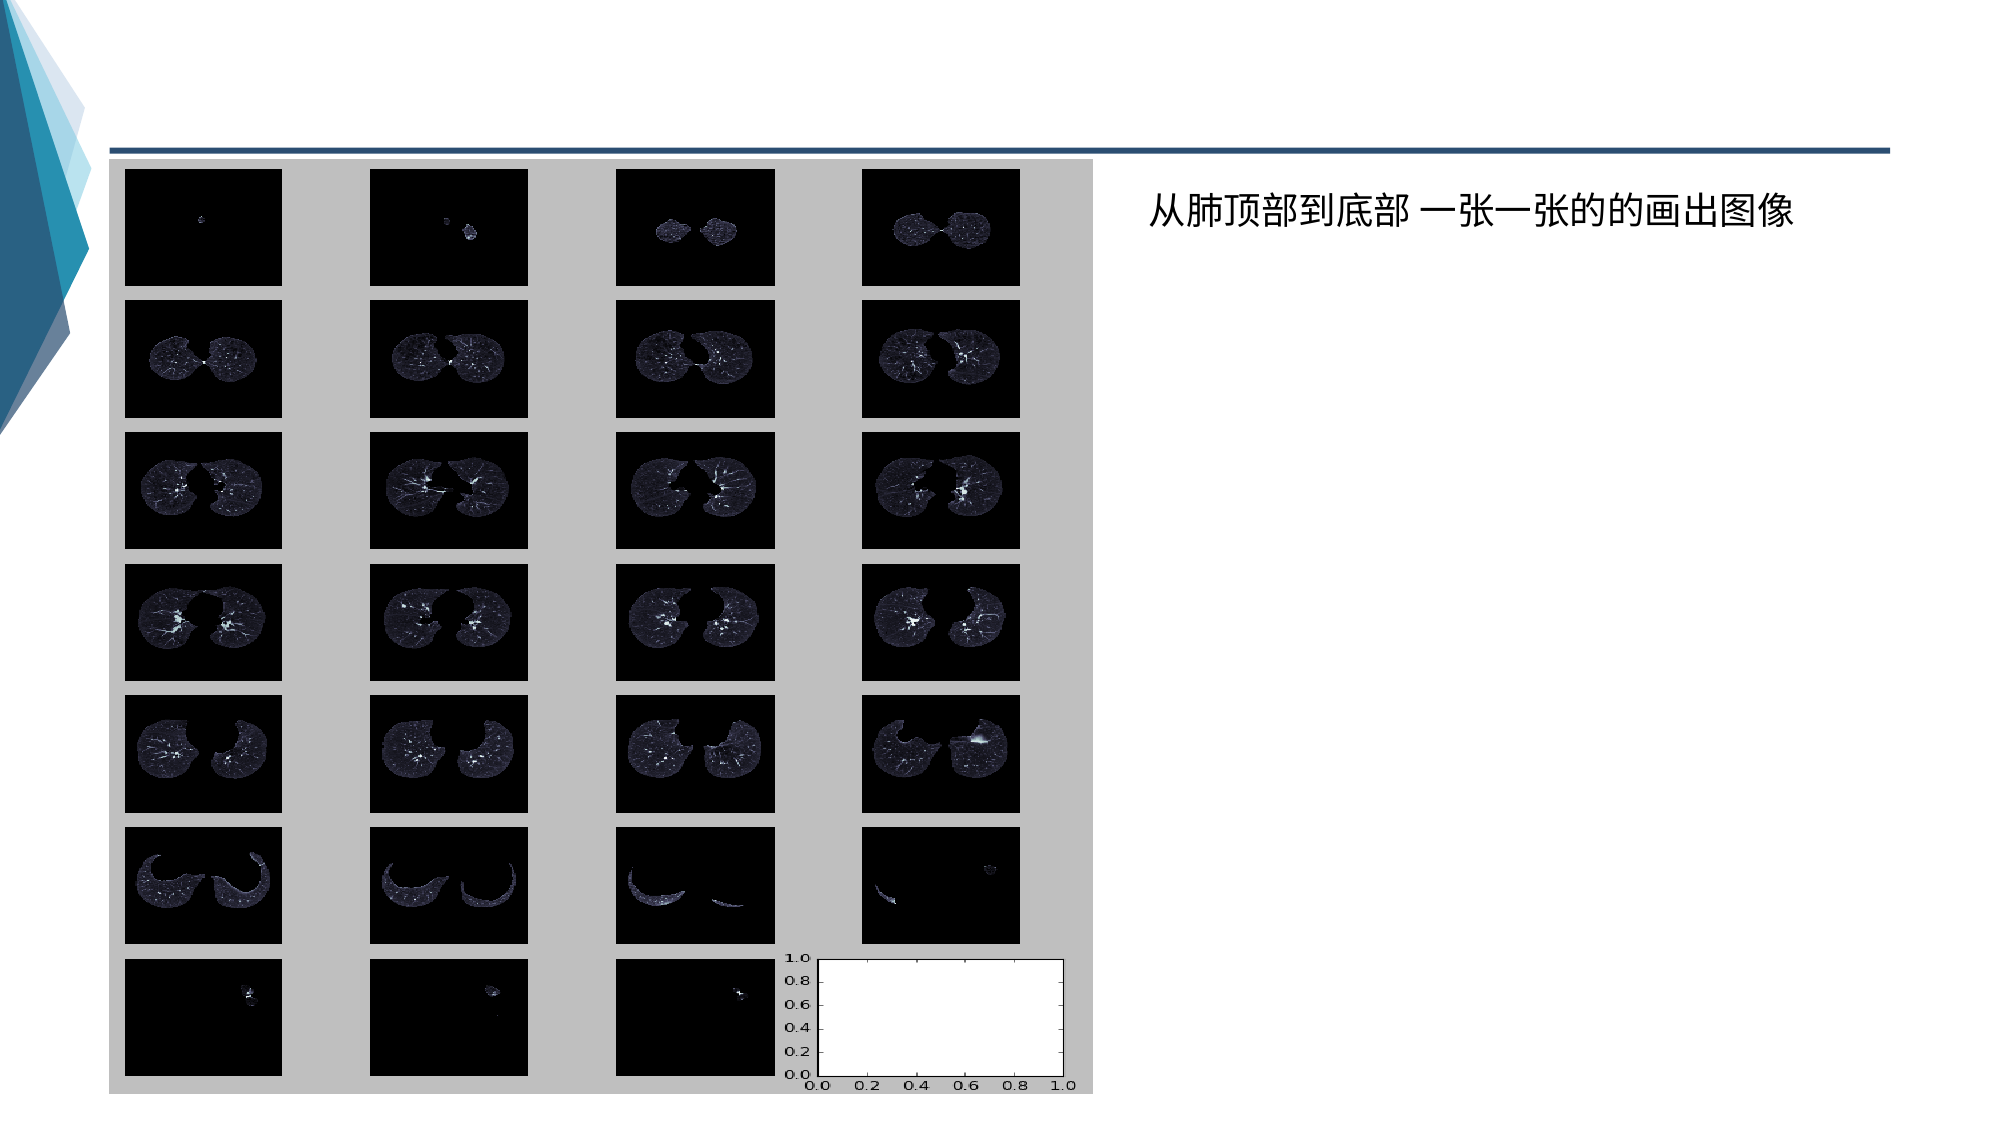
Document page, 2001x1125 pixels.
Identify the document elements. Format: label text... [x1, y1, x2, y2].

text_box 从肺顶部到底部 一张一张的的画出图像 [1134, 180, 1953, 285]
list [109, 159, 1093, 1094]
